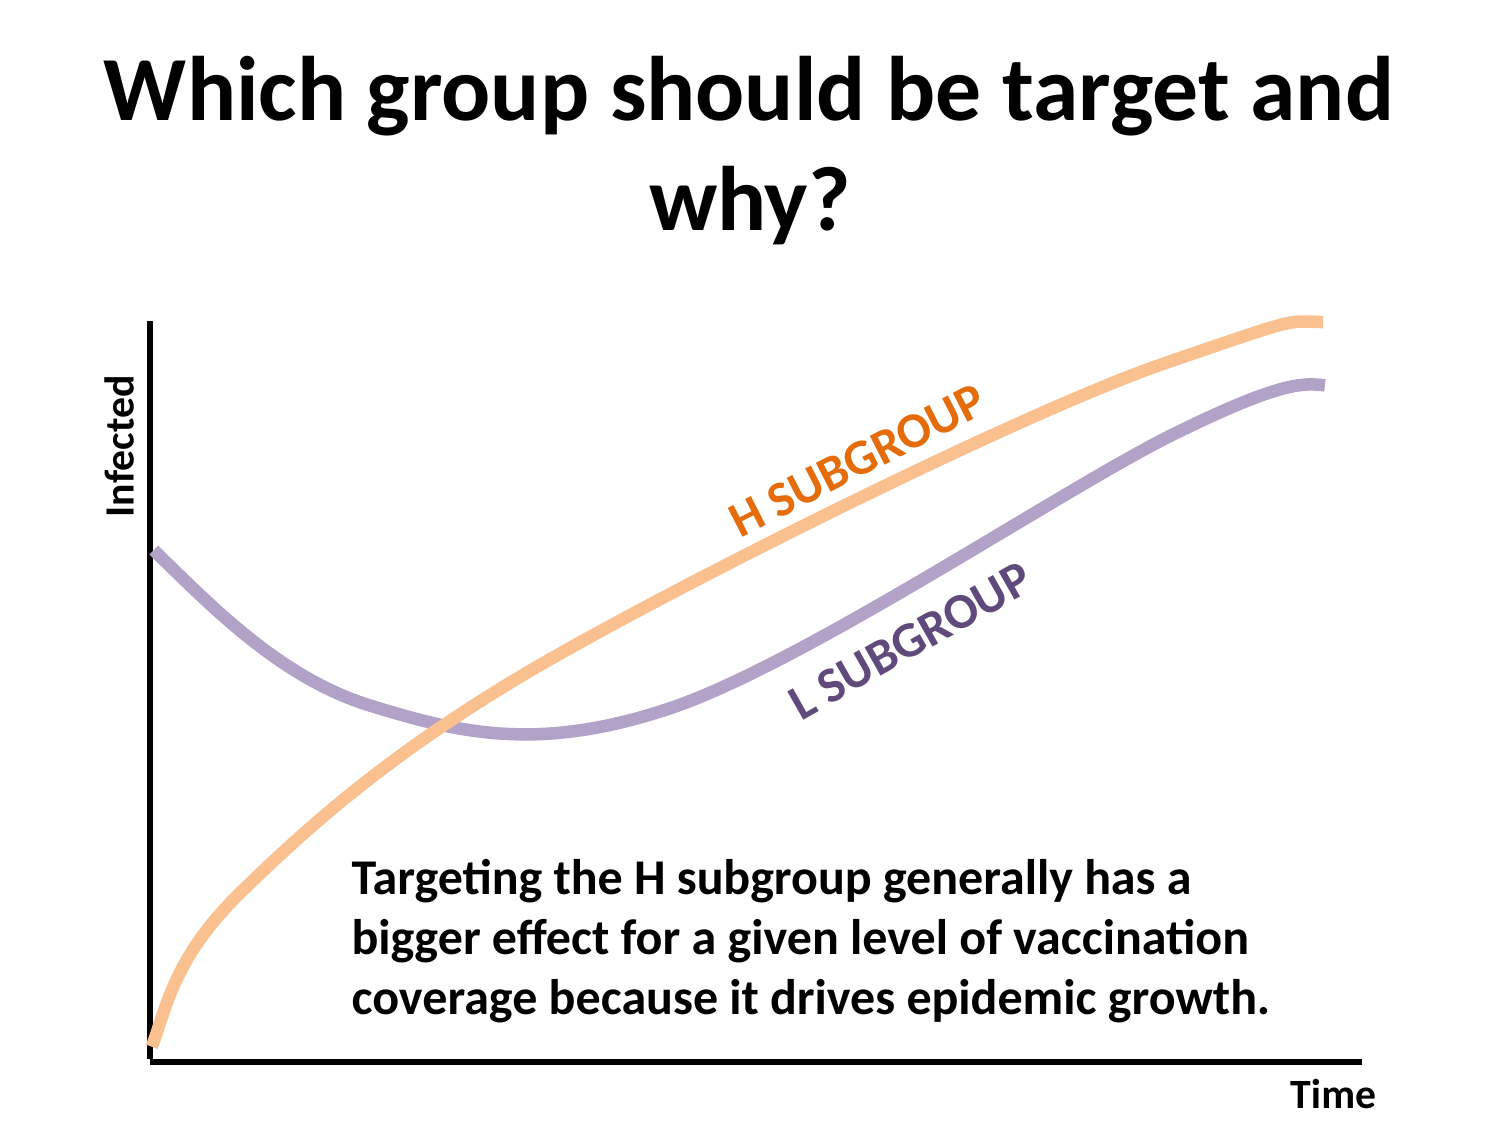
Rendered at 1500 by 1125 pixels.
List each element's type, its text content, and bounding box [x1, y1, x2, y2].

title Which group should be target and why? [75, 45, 1425, 233]
text_box Targeting the H subgroup generally has a bigger effect for a given level of vaccination coverage because it drives epidemic growth. [336, 837, 1329, 1033]
text_box [154, 319, 1324, 1047]
text_box Time [1275, 1059, 1392, 1125]
text_box [154, 465, 756, 727]
text_box [755, 382, 1326, 675]
text_box L SUBGROUP [759, 531, 1058, 744]
text_box H SUBGROUP [701, 353, 1011, 561]
text_box Infected [84, 360, 145, 532]
